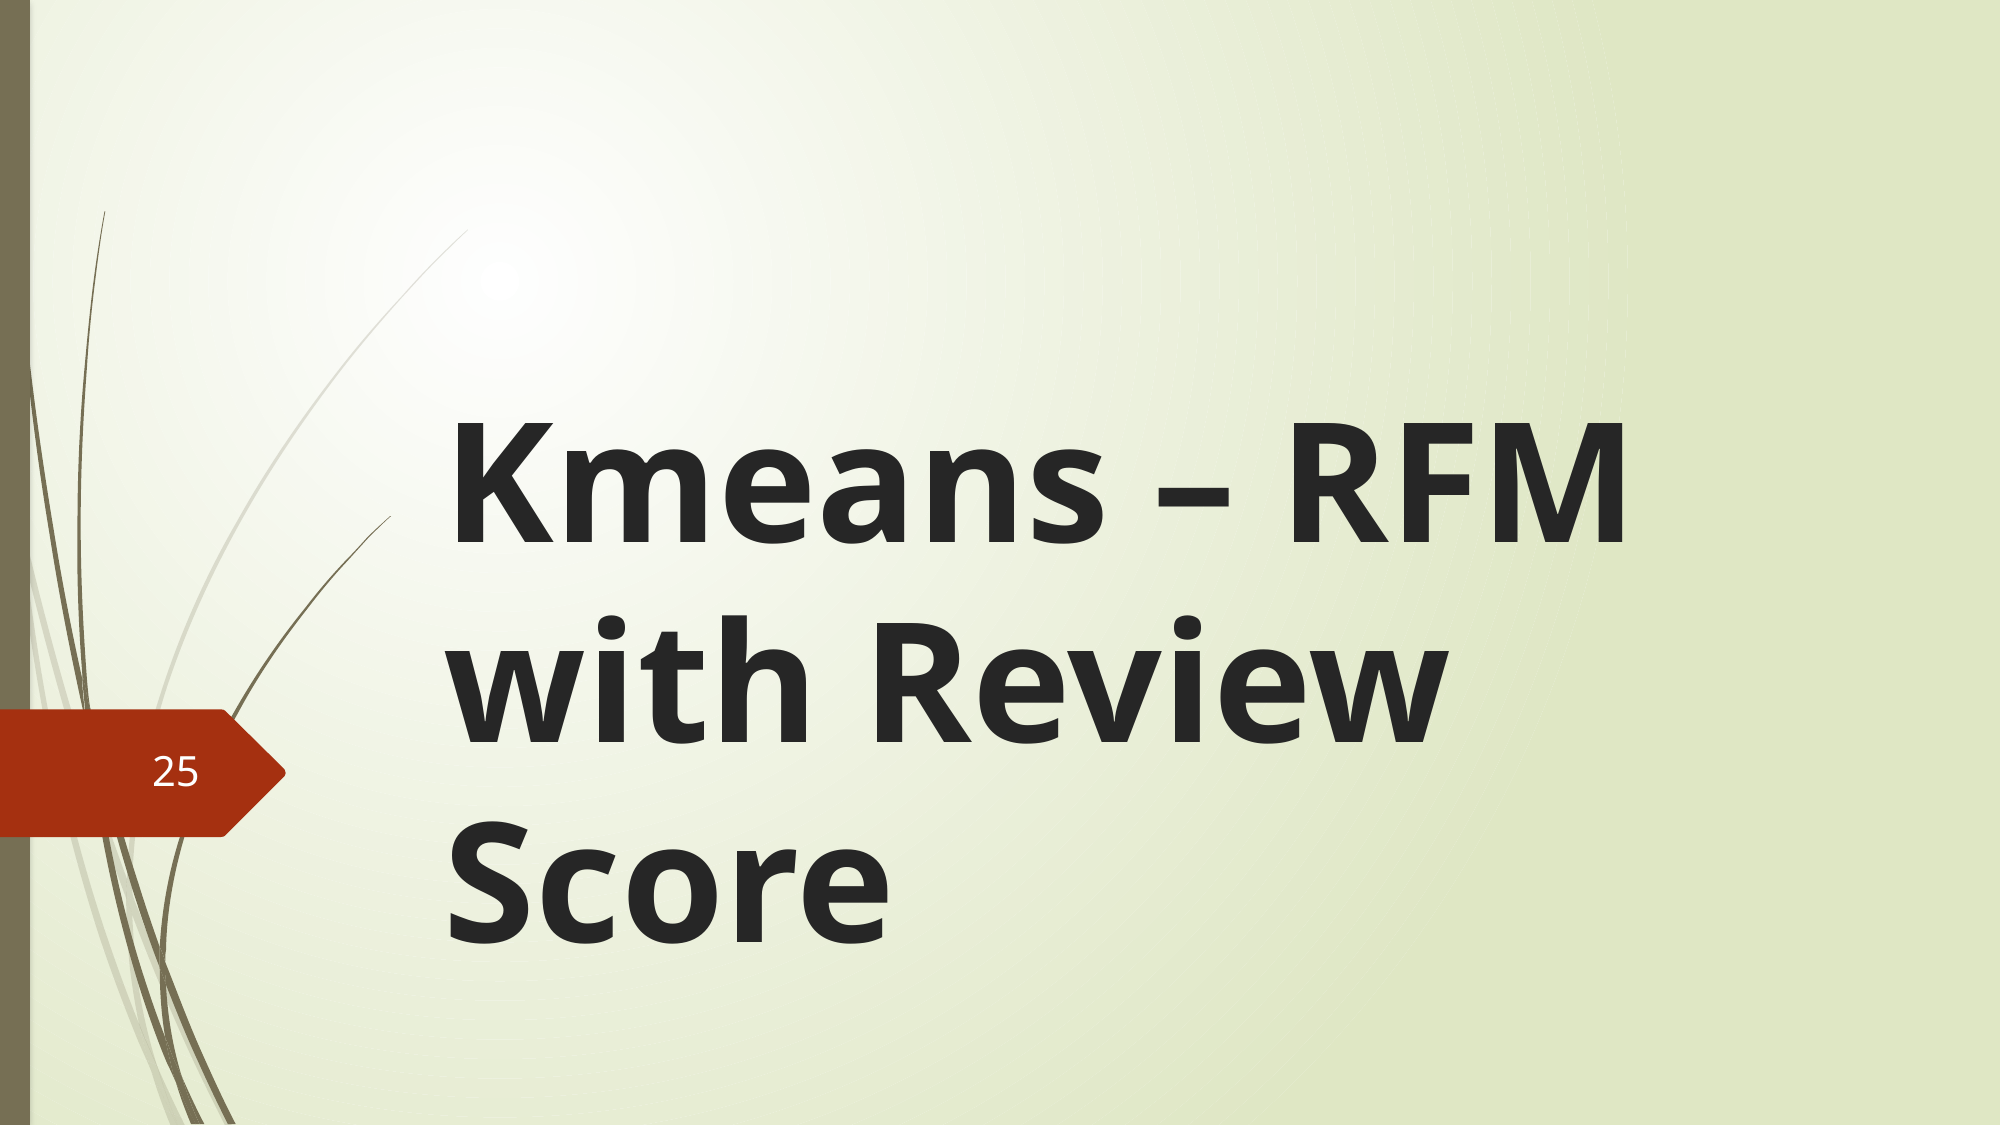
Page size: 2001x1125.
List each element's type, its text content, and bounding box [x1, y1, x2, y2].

slide_number 25 [87, 743, 216, 803]
title Kmeans – RFM with Review Score [428, 245, 1913, 1107]
